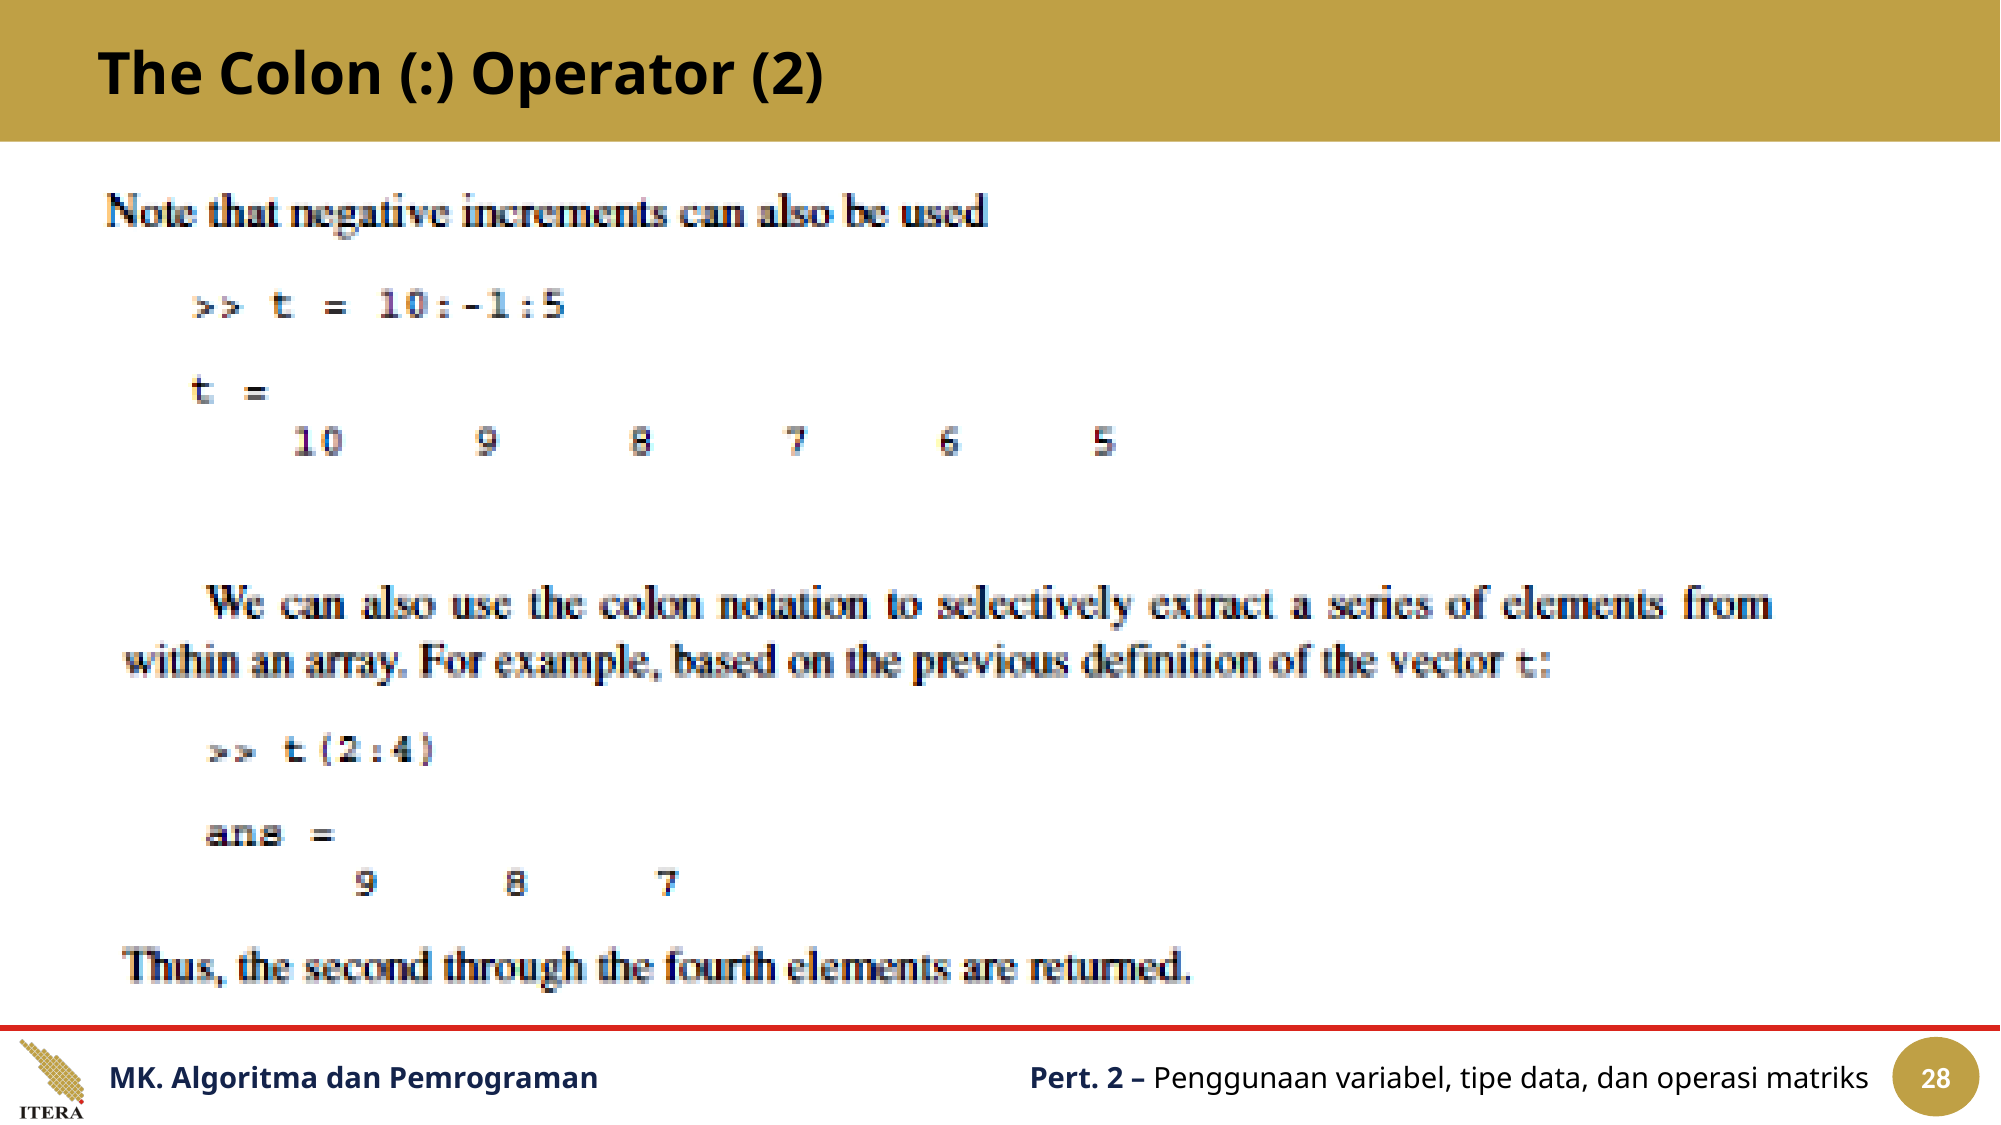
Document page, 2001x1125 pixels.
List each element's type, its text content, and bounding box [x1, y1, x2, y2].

text_box [0, 0, 2000, 143]
text_box Pert. 2 – Penggunaan variabel, tipe data, dan operasi matriks [977, 1036, 1885, 1117]
picture [93, 556, 1810, 1014]
picture [86, 172, 1839, 495]
text_box 28 [1891, 1035, 1981, 1118]
text_box MK. Algoritma dan Pemrograman [94, 1036, 888, 1117]
picture [9, 1036, 94, 1122]
text_box The Colon (:) Operator (2) [59, 31, 1941, 111]
